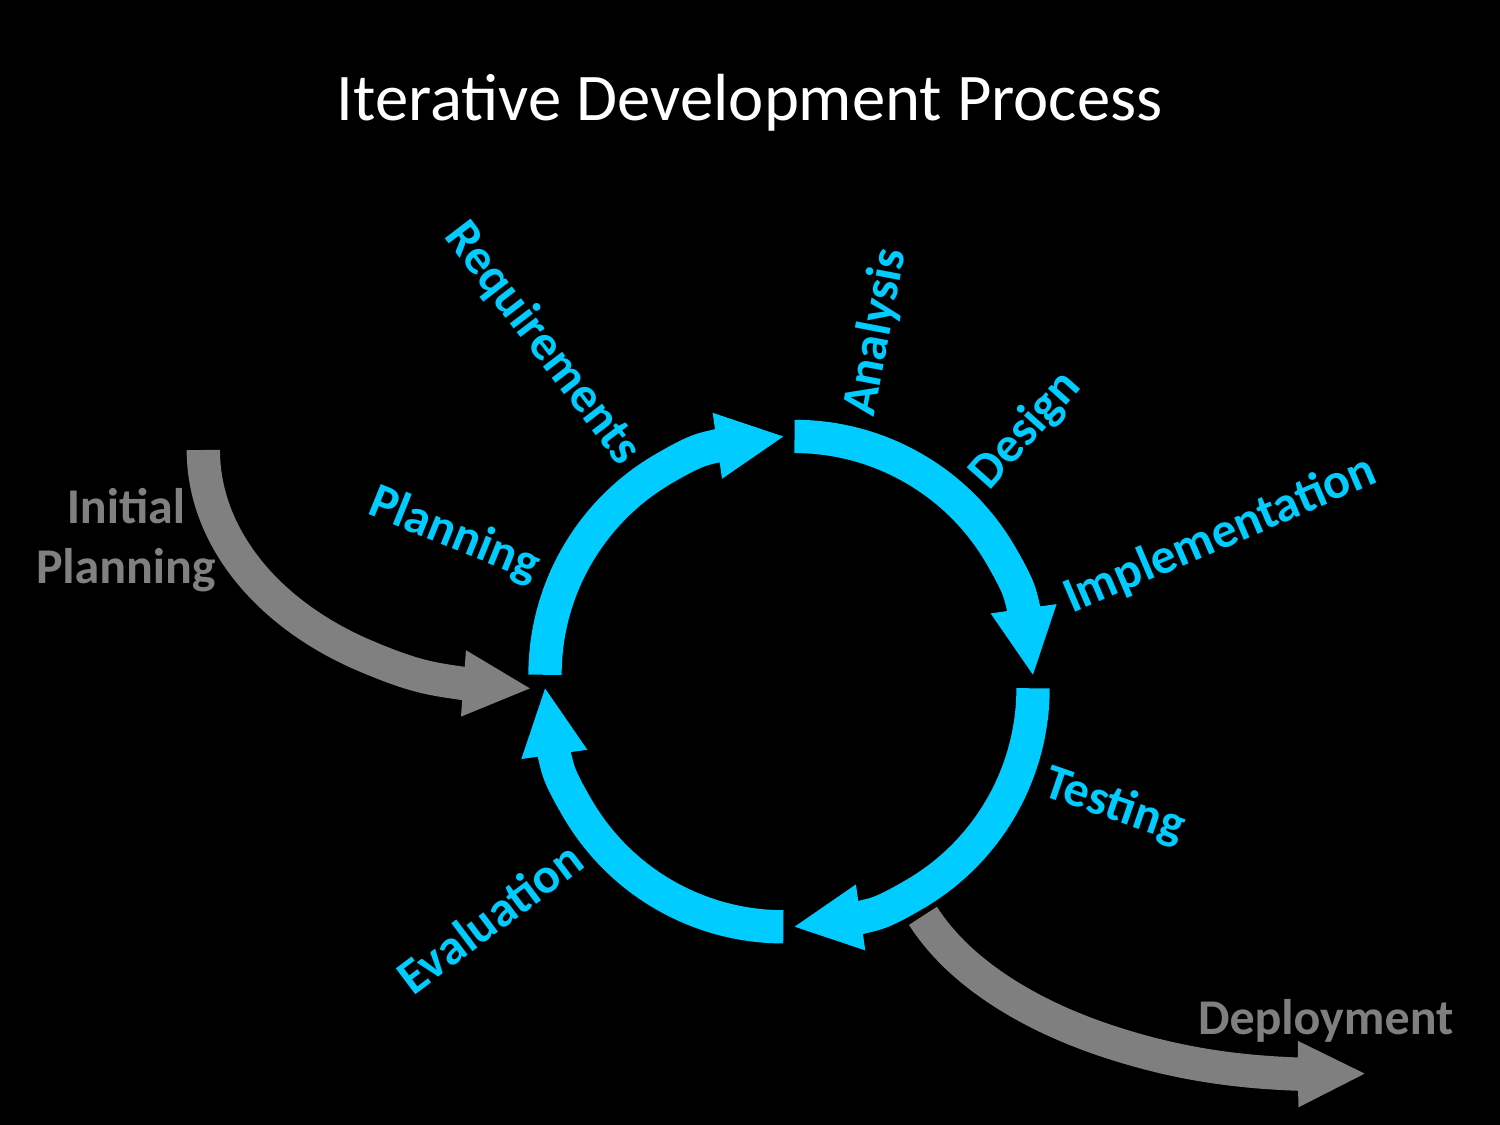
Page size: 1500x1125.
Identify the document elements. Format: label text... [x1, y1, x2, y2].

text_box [19, 177, 1500, 1075]
title Iterative Development Process [75, 0, 1425, 175]
